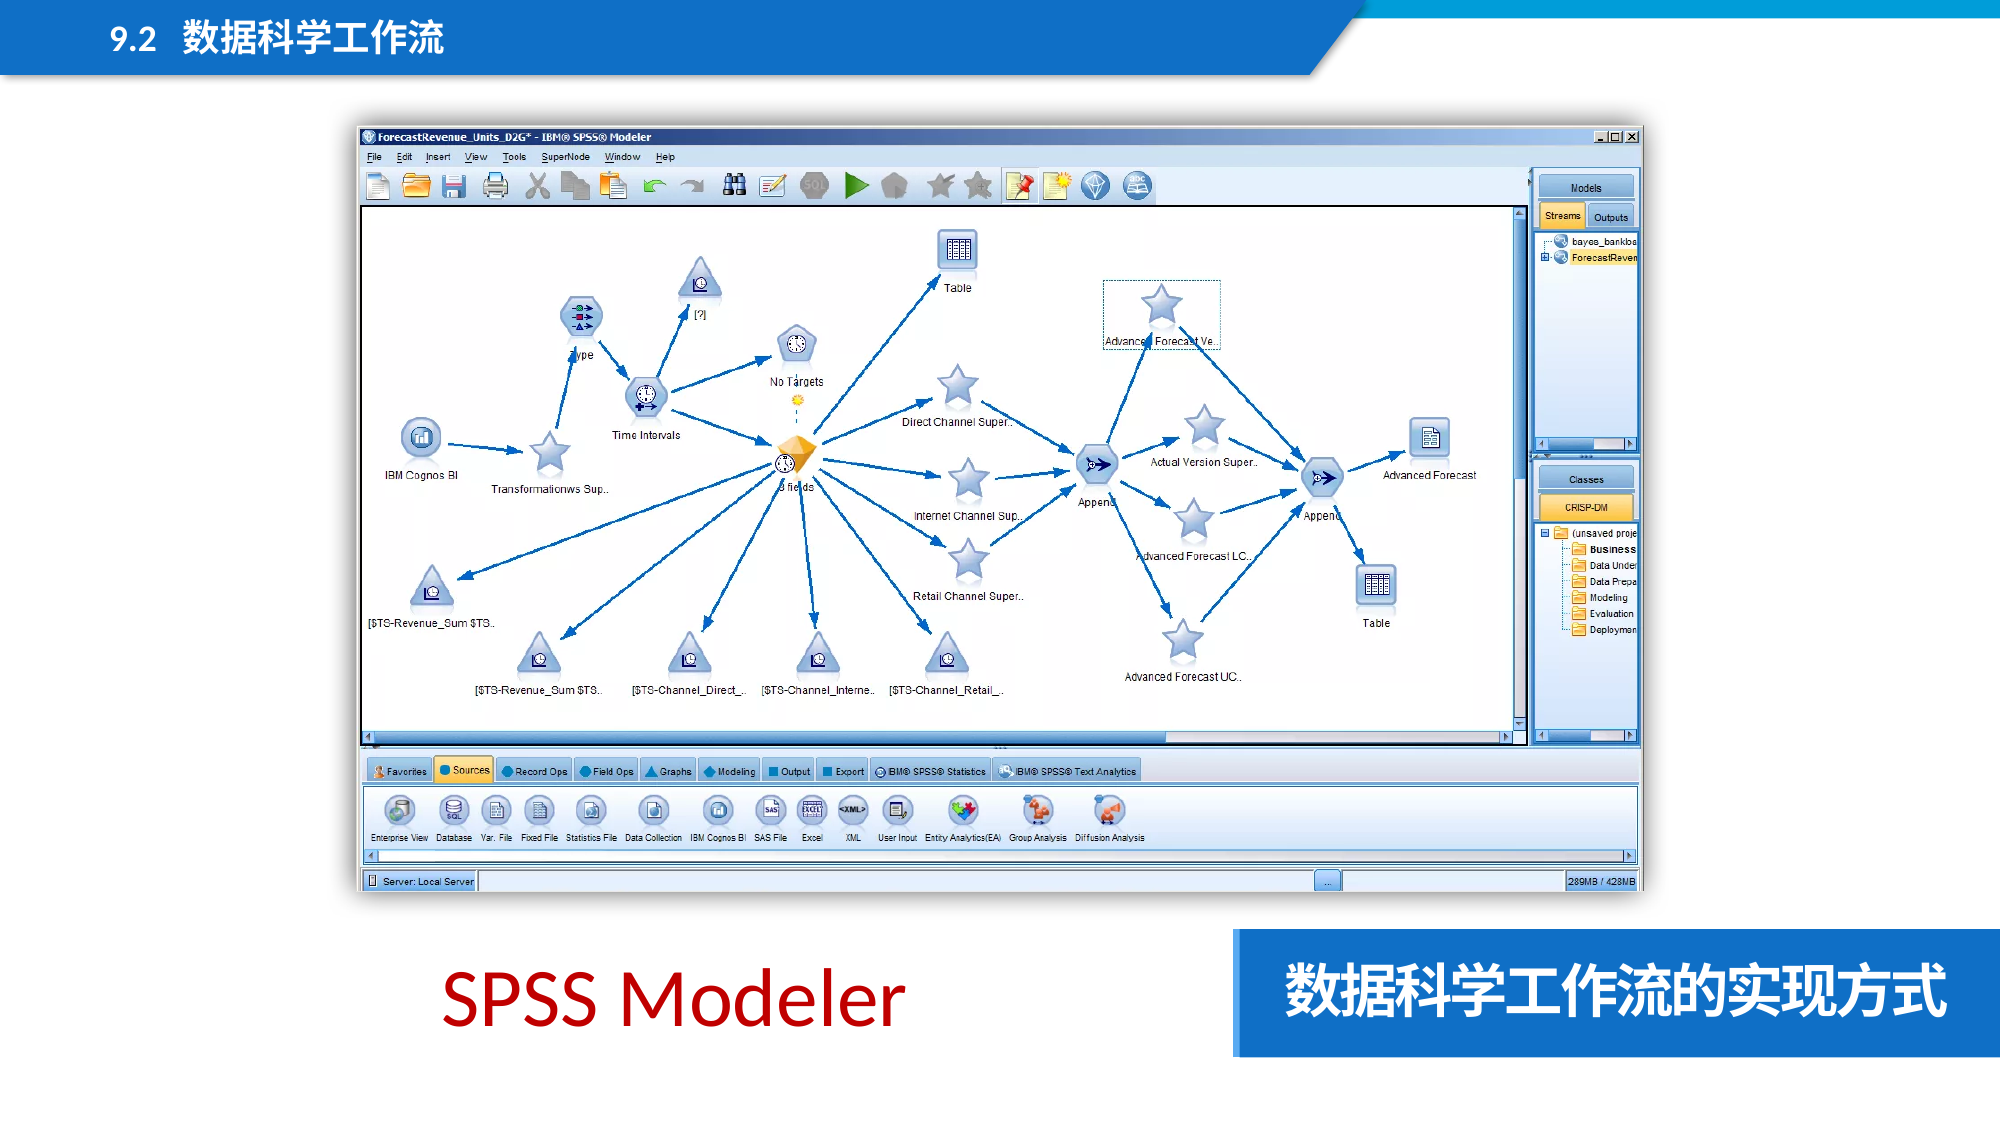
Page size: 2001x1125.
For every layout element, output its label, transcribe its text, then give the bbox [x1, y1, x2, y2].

text_box SPSS Modeler [0, 922, 1350, 1064]
picture [356, 125, 1644, 892]
list 9.2 数据科学工作流 [93, 11, 1138, 68]
list 数据科学工作流的实现方式 [1350, 929, 2000, 1058]
